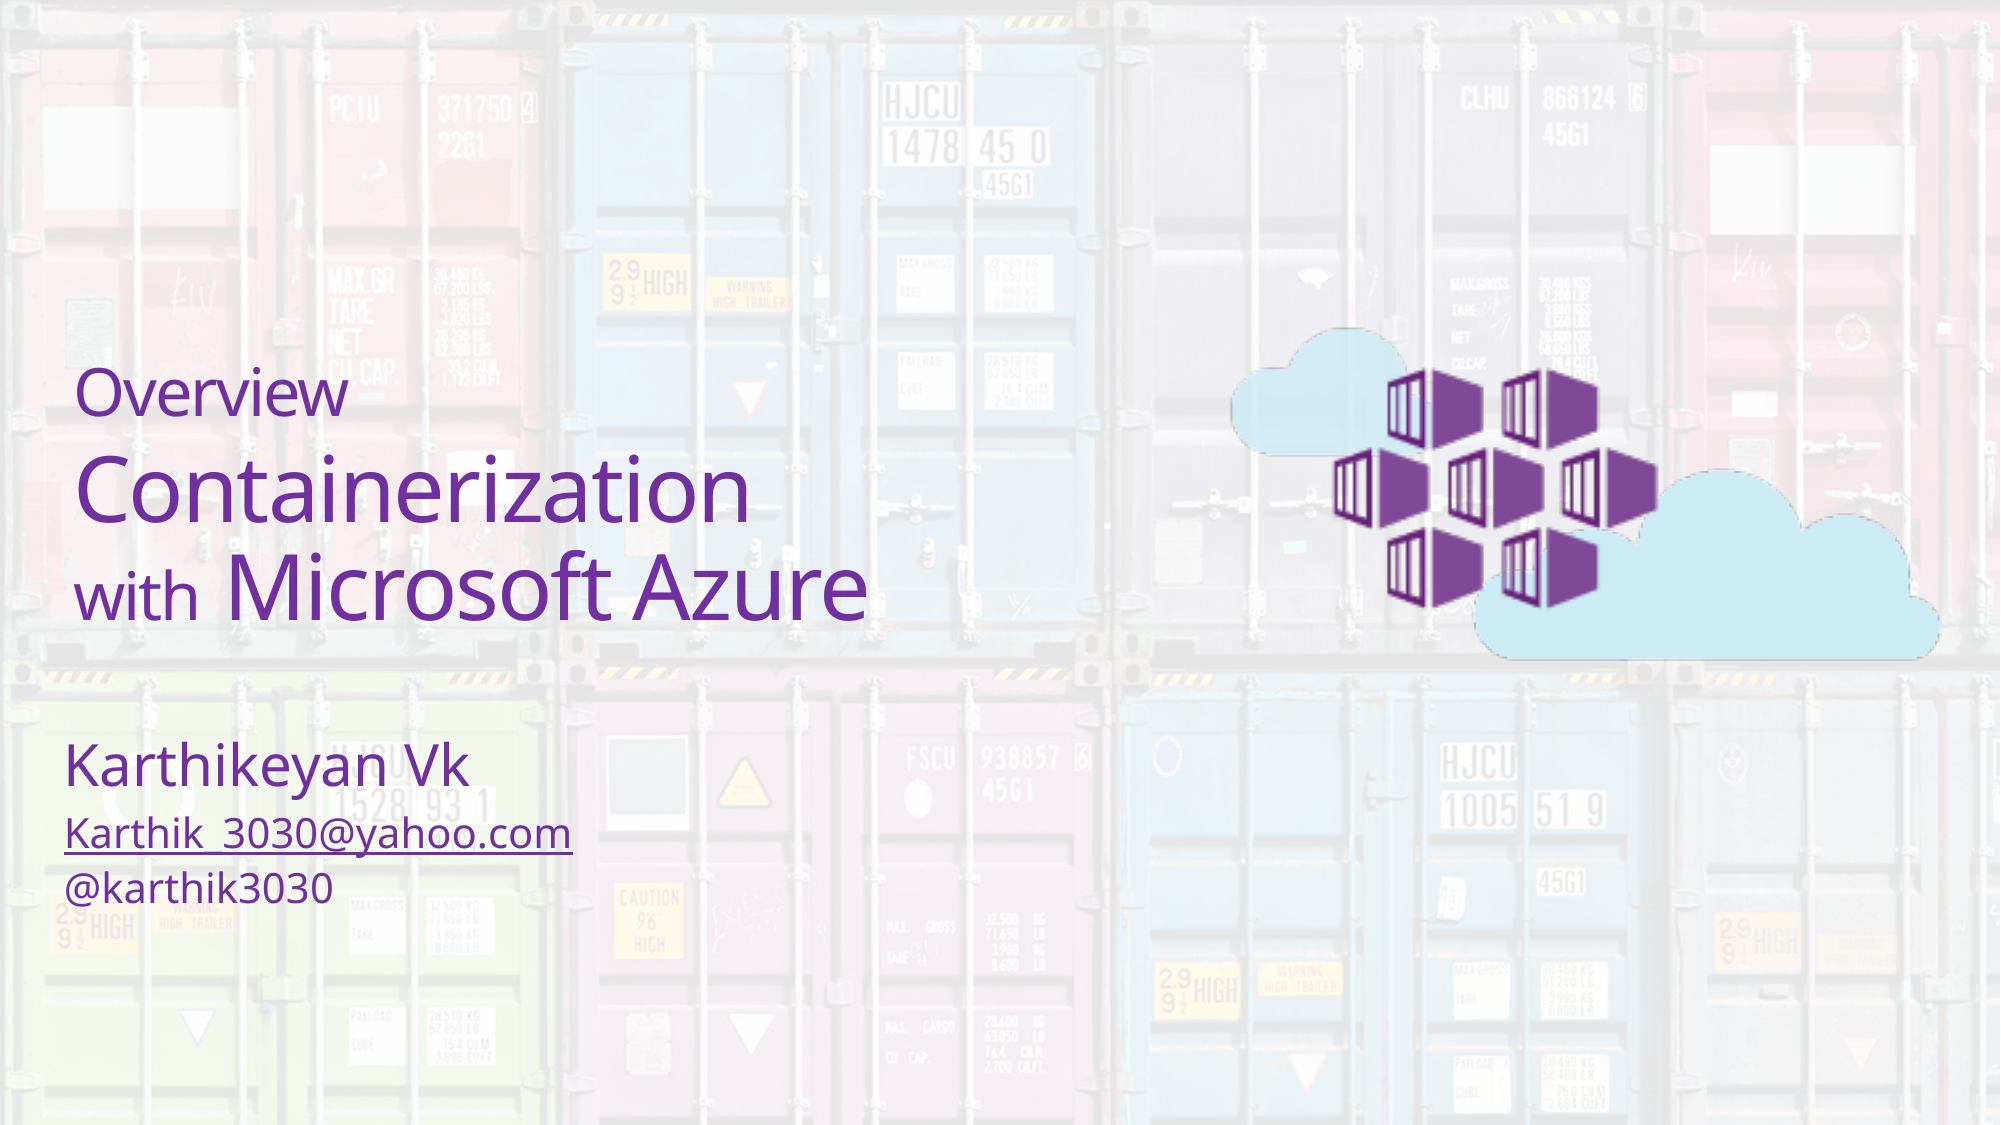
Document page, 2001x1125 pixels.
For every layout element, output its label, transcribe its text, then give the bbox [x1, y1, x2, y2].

text_box Karthikeyan Vk Karthik_3030@yahoo.com @karthik3030 [49, 729, 918, 951]
text_box Overview Containerization with Microsoft Azure [49, 343, 1226, 650]
picture [1226, 324, 1942, 669]
